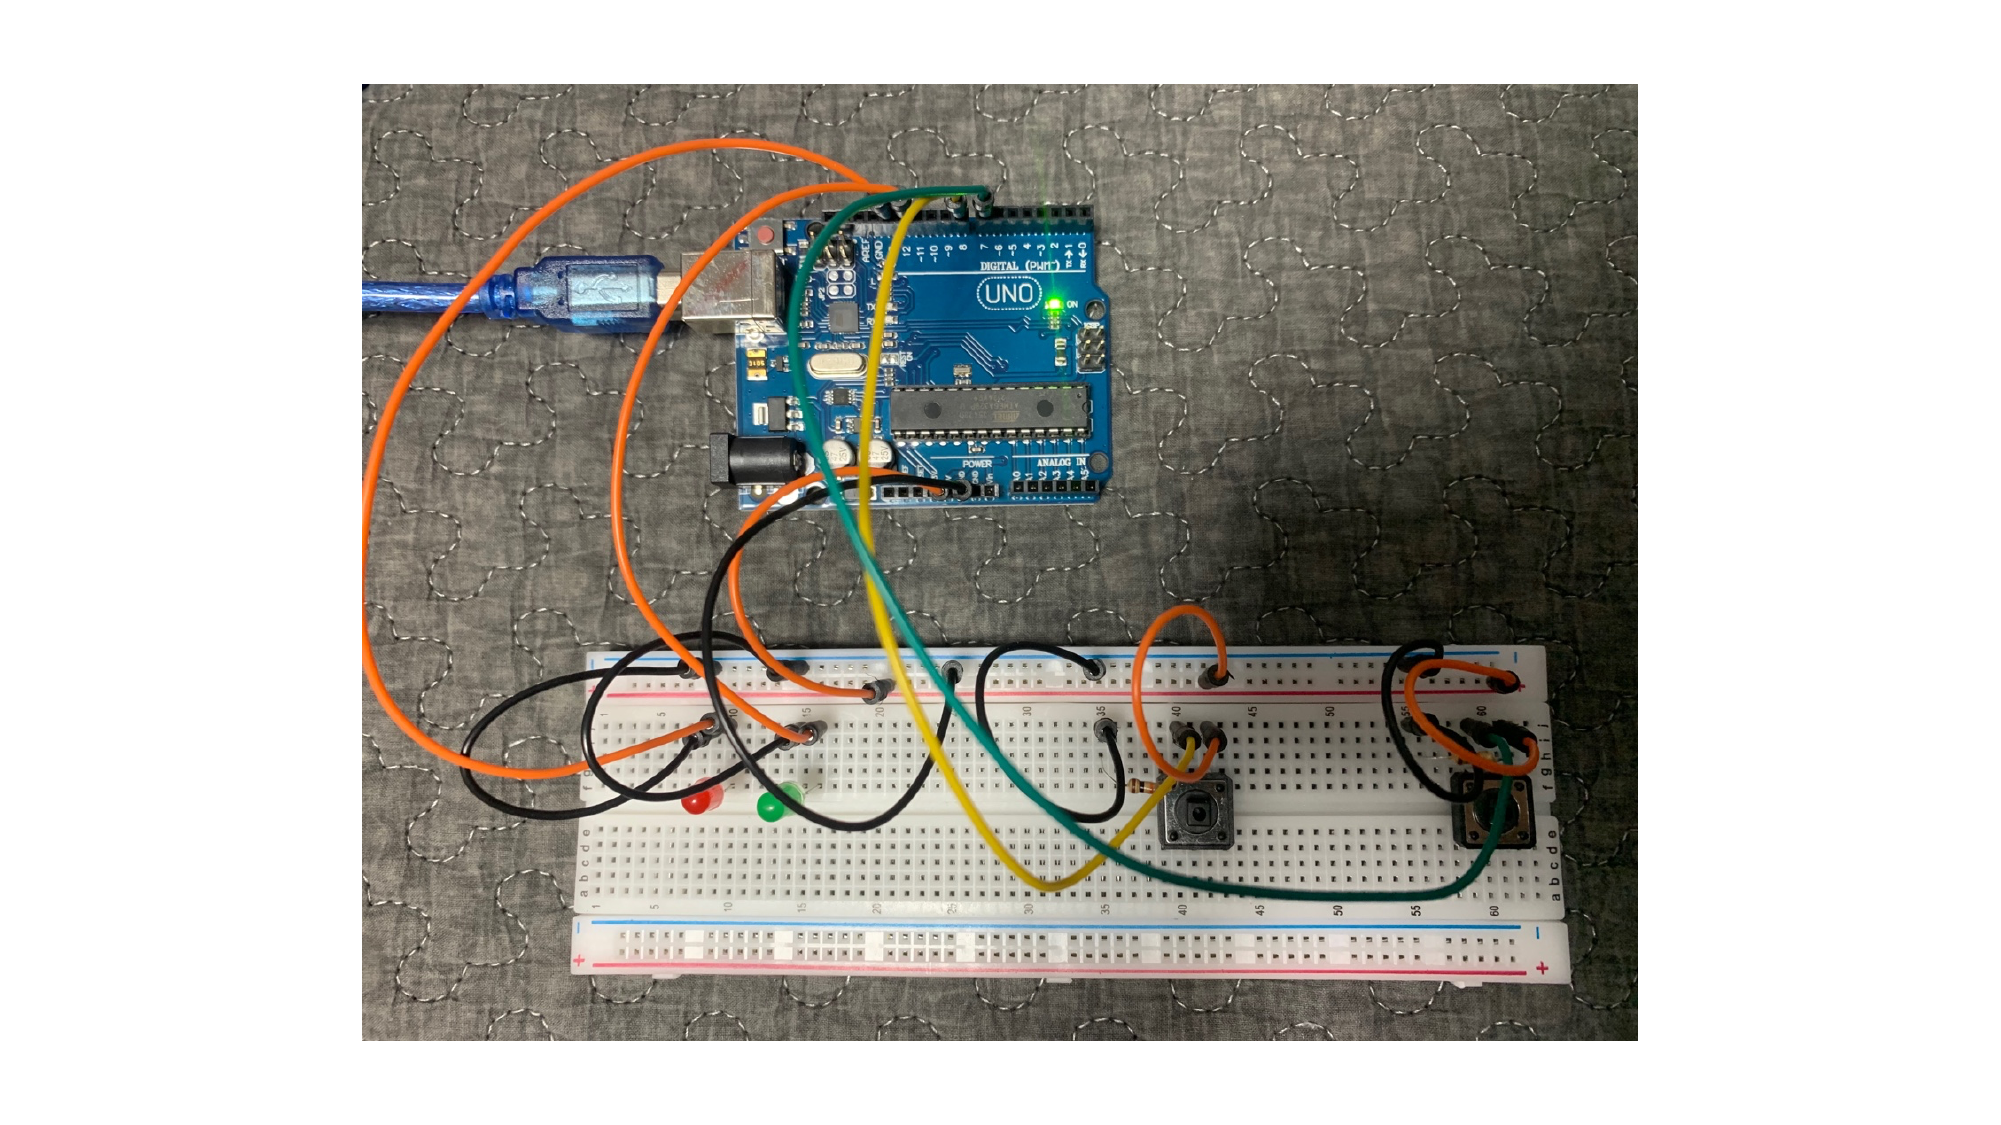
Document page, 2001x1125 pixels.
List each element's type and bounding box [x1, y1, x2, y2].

picture [362, 84, 1638, 1041]
